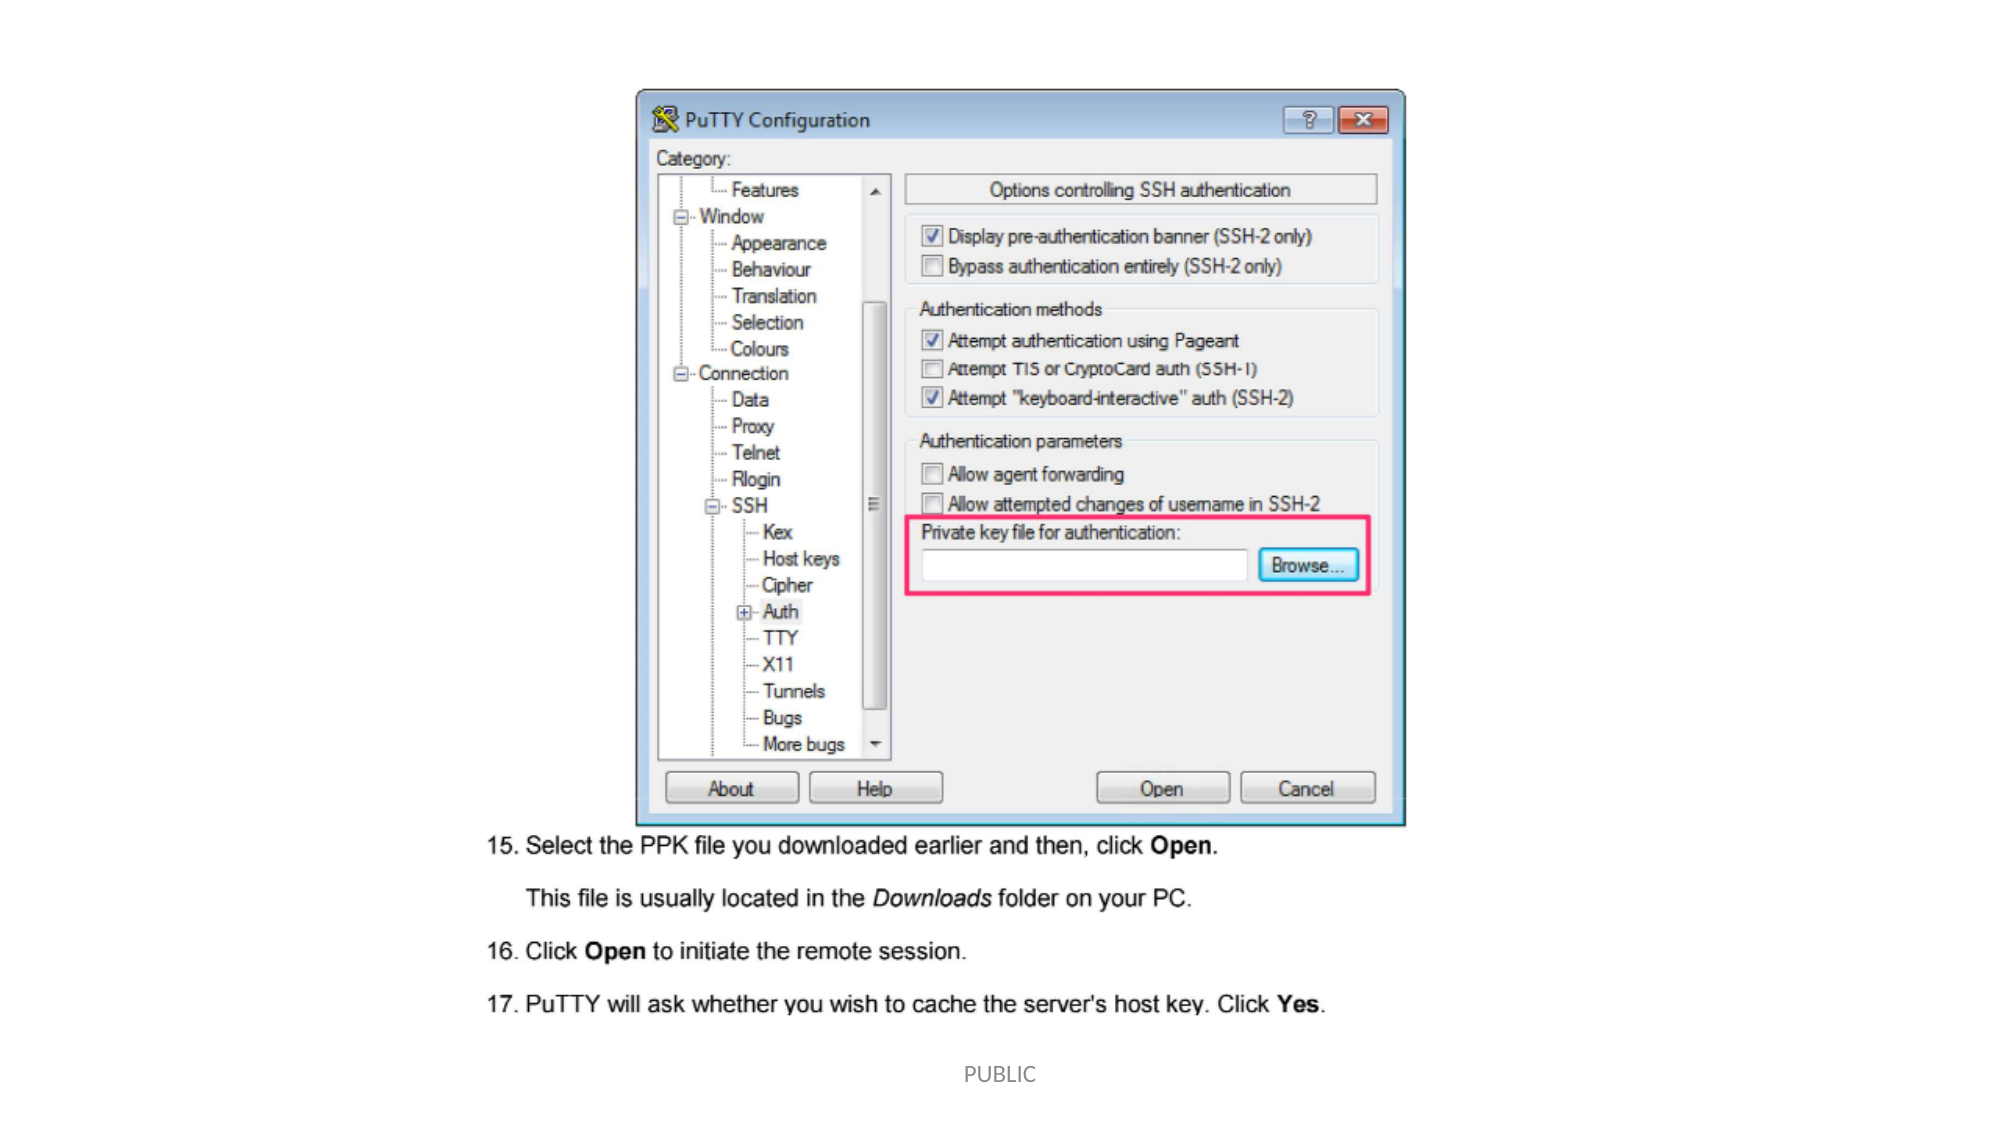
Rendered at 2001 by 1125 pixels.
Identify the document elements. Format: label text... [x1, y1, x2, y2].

footer PUBLIC [662, 1042, 1338, 1103]
picture [428, 86, 1572, 1039]
